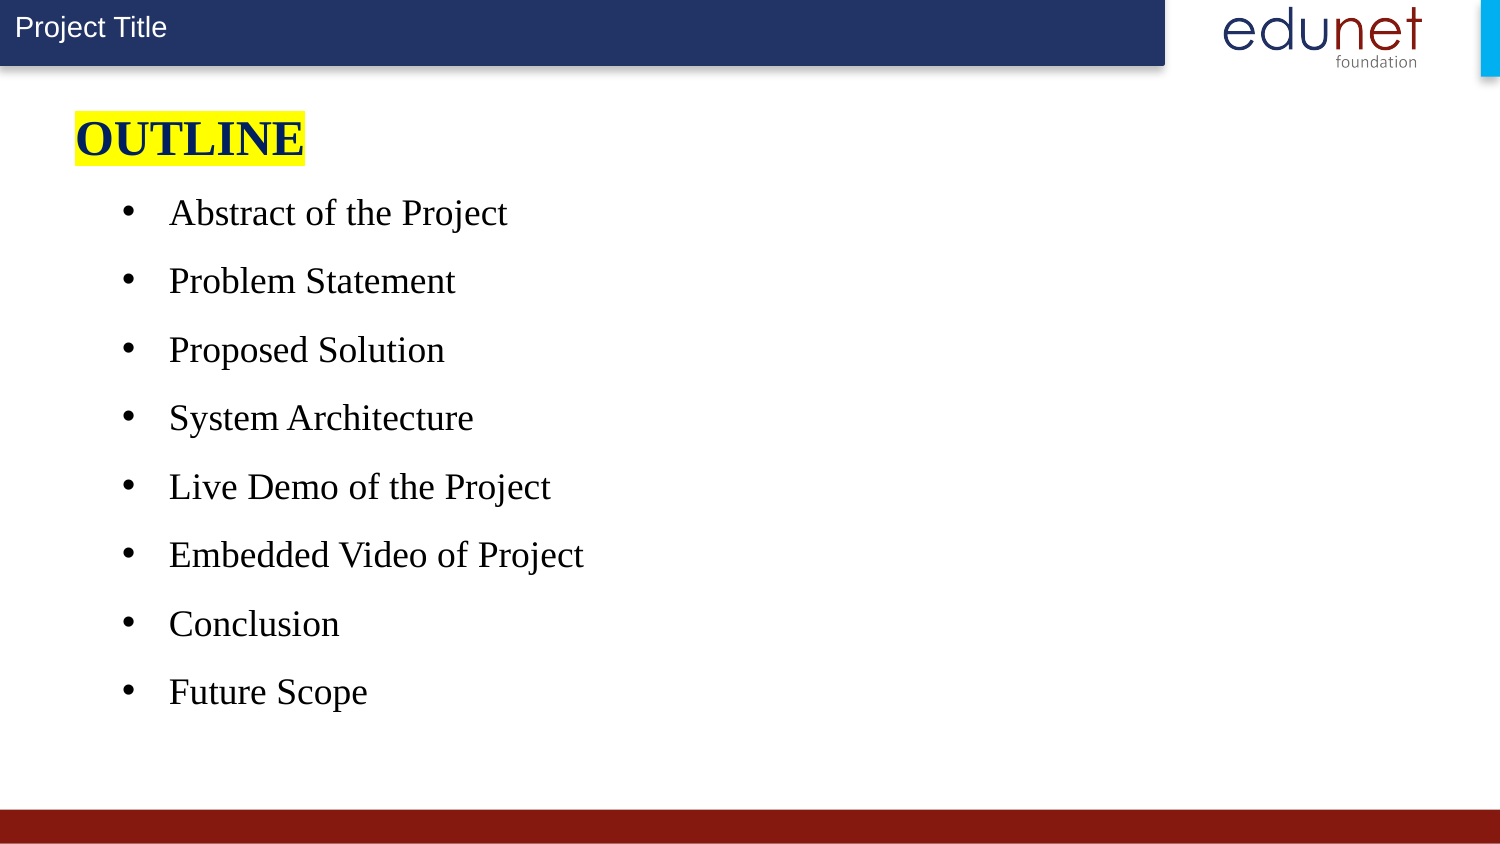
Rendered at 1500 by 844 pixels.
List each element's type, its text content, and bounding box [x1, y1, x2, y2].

text_box OUTLINE [60, 98, 819, 174]
text_box Abstract of the Project Problem Statement Proposed Solution System Architecture Live Demo of the Project Embedded Video of Project Conclusion Future Scope [107, 173, 1245, 720]
picture [1219, 4, 1424, 72]
